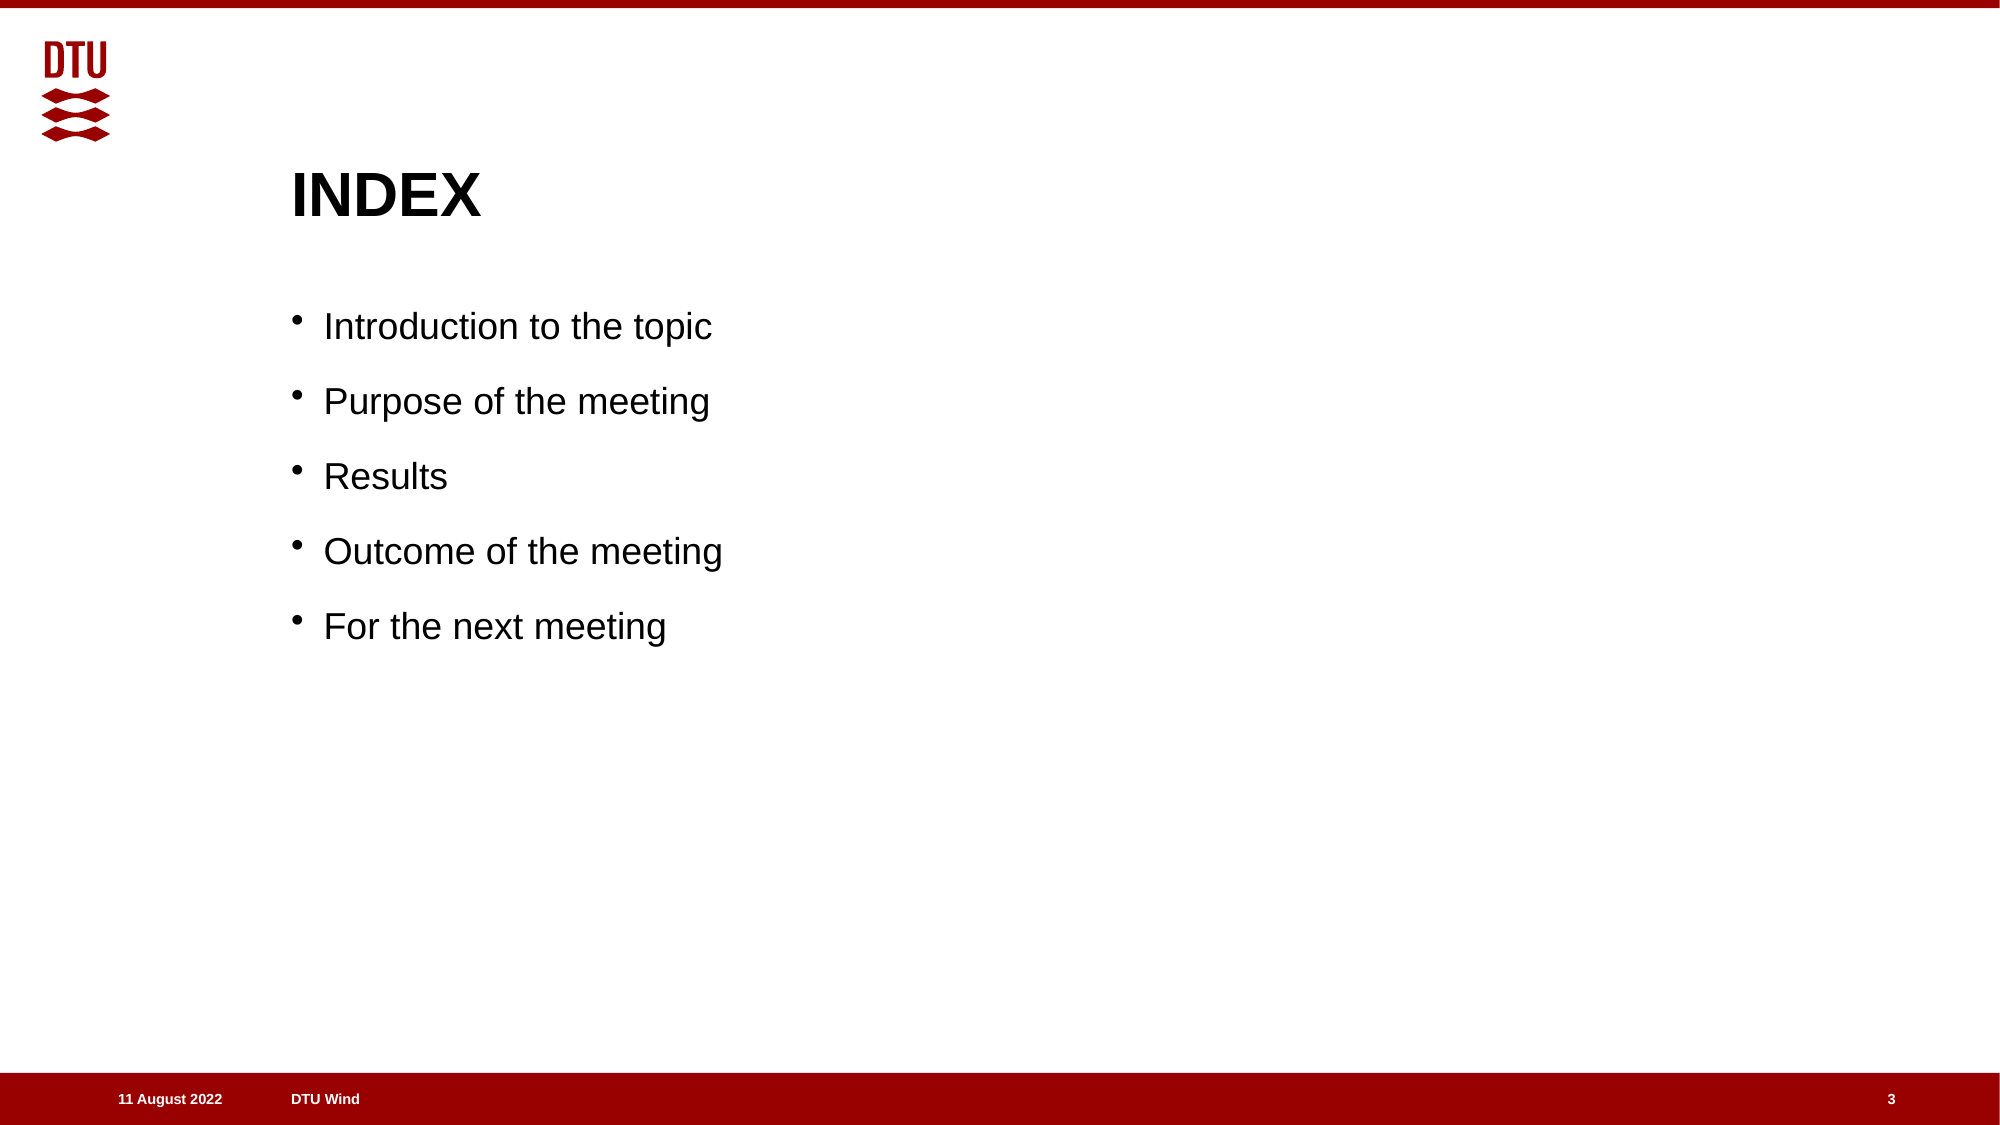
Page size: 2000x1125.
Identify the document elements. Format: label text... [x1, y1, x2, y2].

slide_number 3 [1887, 1073, 1959, 1125]
list Introduction to the topic Purpose of the meeting Results Outcome of the meeting For the next meeting [291, 279, 1819, 1026]
title INDEX [291, 69, 1819, 230]
